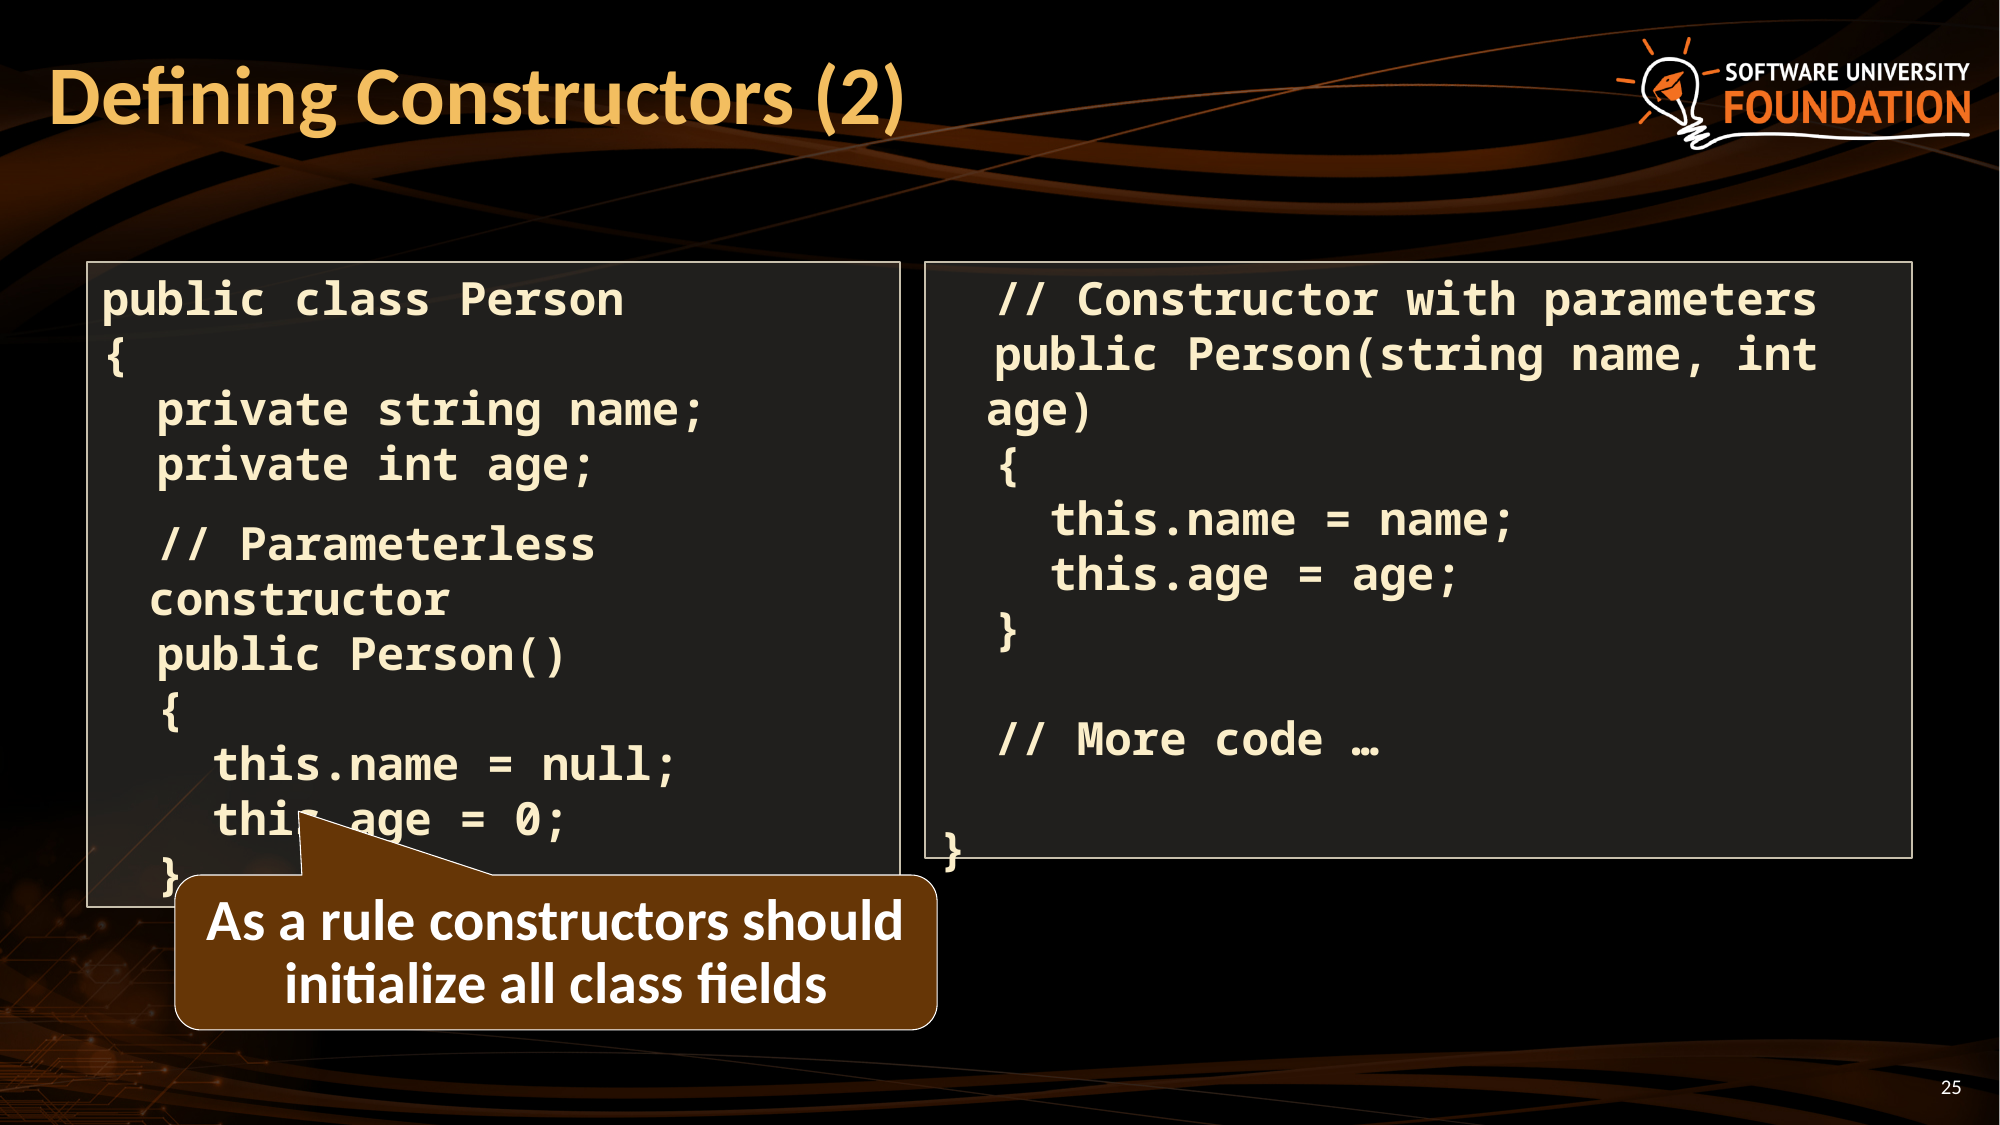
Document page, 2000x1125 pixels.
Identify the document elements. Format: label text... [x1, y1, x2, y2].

picture [0, 0, 2000, 1125]
text_box As a rule constructors should initialize all class fields [174, 811, 938, 1030]
text_box public class Person { private string name; private int age; // Parameterless constructor public Person() { this.name = null; this.age = 0; } [87, 262, 900, 907]
title Defining Constructors (2) [30, 6, 1602, 189]
slide_number 25 [1897, 1070, 1968, 1103]
text_box // Constructor with parameters public Person(string name, int age) { this.name = name; this.age = age; } // More code … } [924, 262, 1913, 859]
